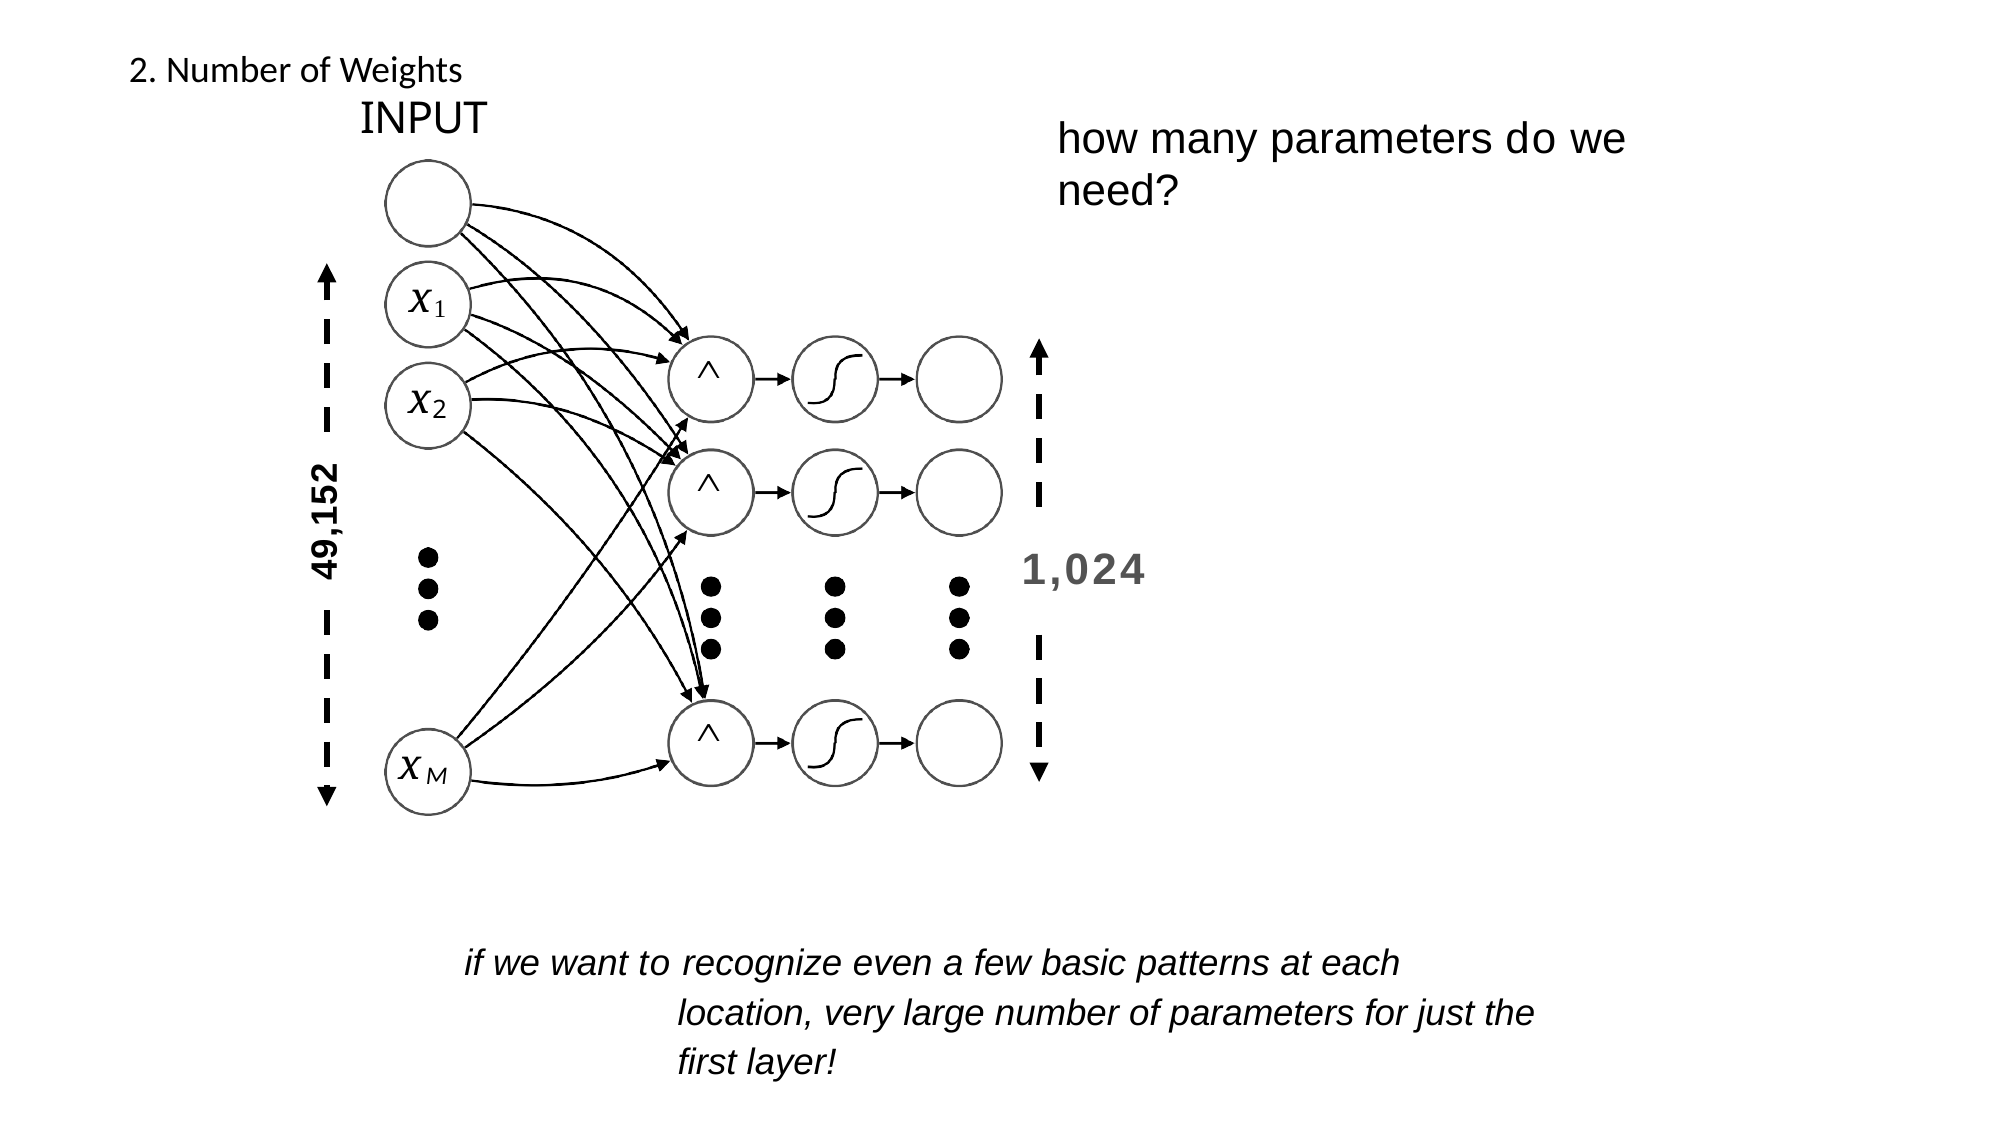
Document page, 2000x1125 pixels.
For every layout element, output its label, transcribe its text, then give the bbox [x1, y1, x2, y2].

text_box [1029, 338, 1049, 507]
text_box how many parameters do we need? [1055, 107, 1690, 215]
text_box 1,024 [1020, 539, 1238, 594]
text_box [1029, 634, 1049, 782]
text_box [317, 263, 337, 432]
picture [384, 159, 1003, 816]
text_box if we want to recognize even a few basic patterns at each location, very large number of parameters for just the first layer! [462, 823, 1721, 1082]
text_box 49,152 [300, 459, 345, 583]
title INPUT [358, 20, 489, 210]
text_box 2. Number of Weights [114, 37, 479, 98]
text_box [317, 610, 337, 807]
